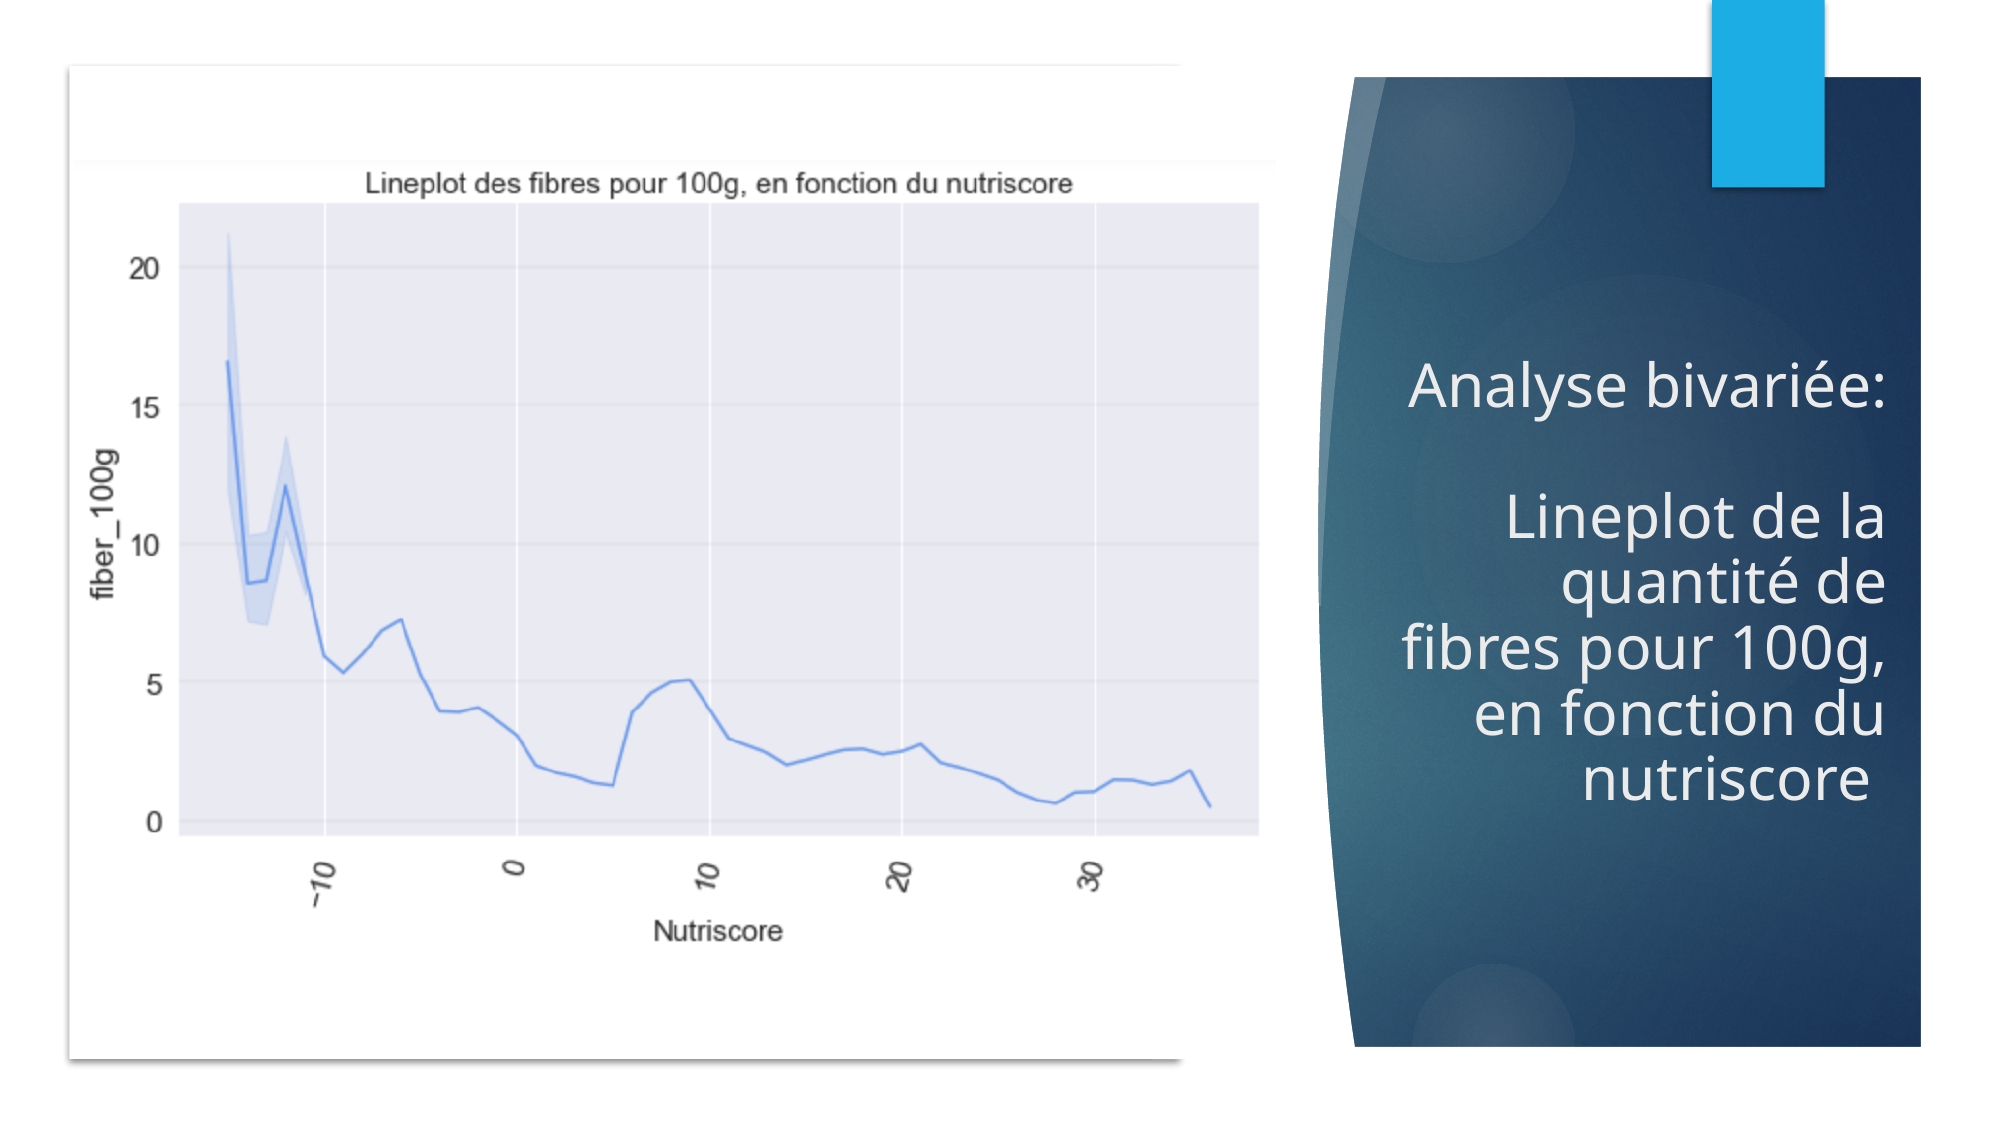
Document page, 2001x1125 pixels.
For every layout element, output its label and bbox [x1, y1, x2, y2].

list [73, 159, 1276, 954]
text_box [69, 64, 1367, 1060]
text_box [0, 0, 2000, 1125]
